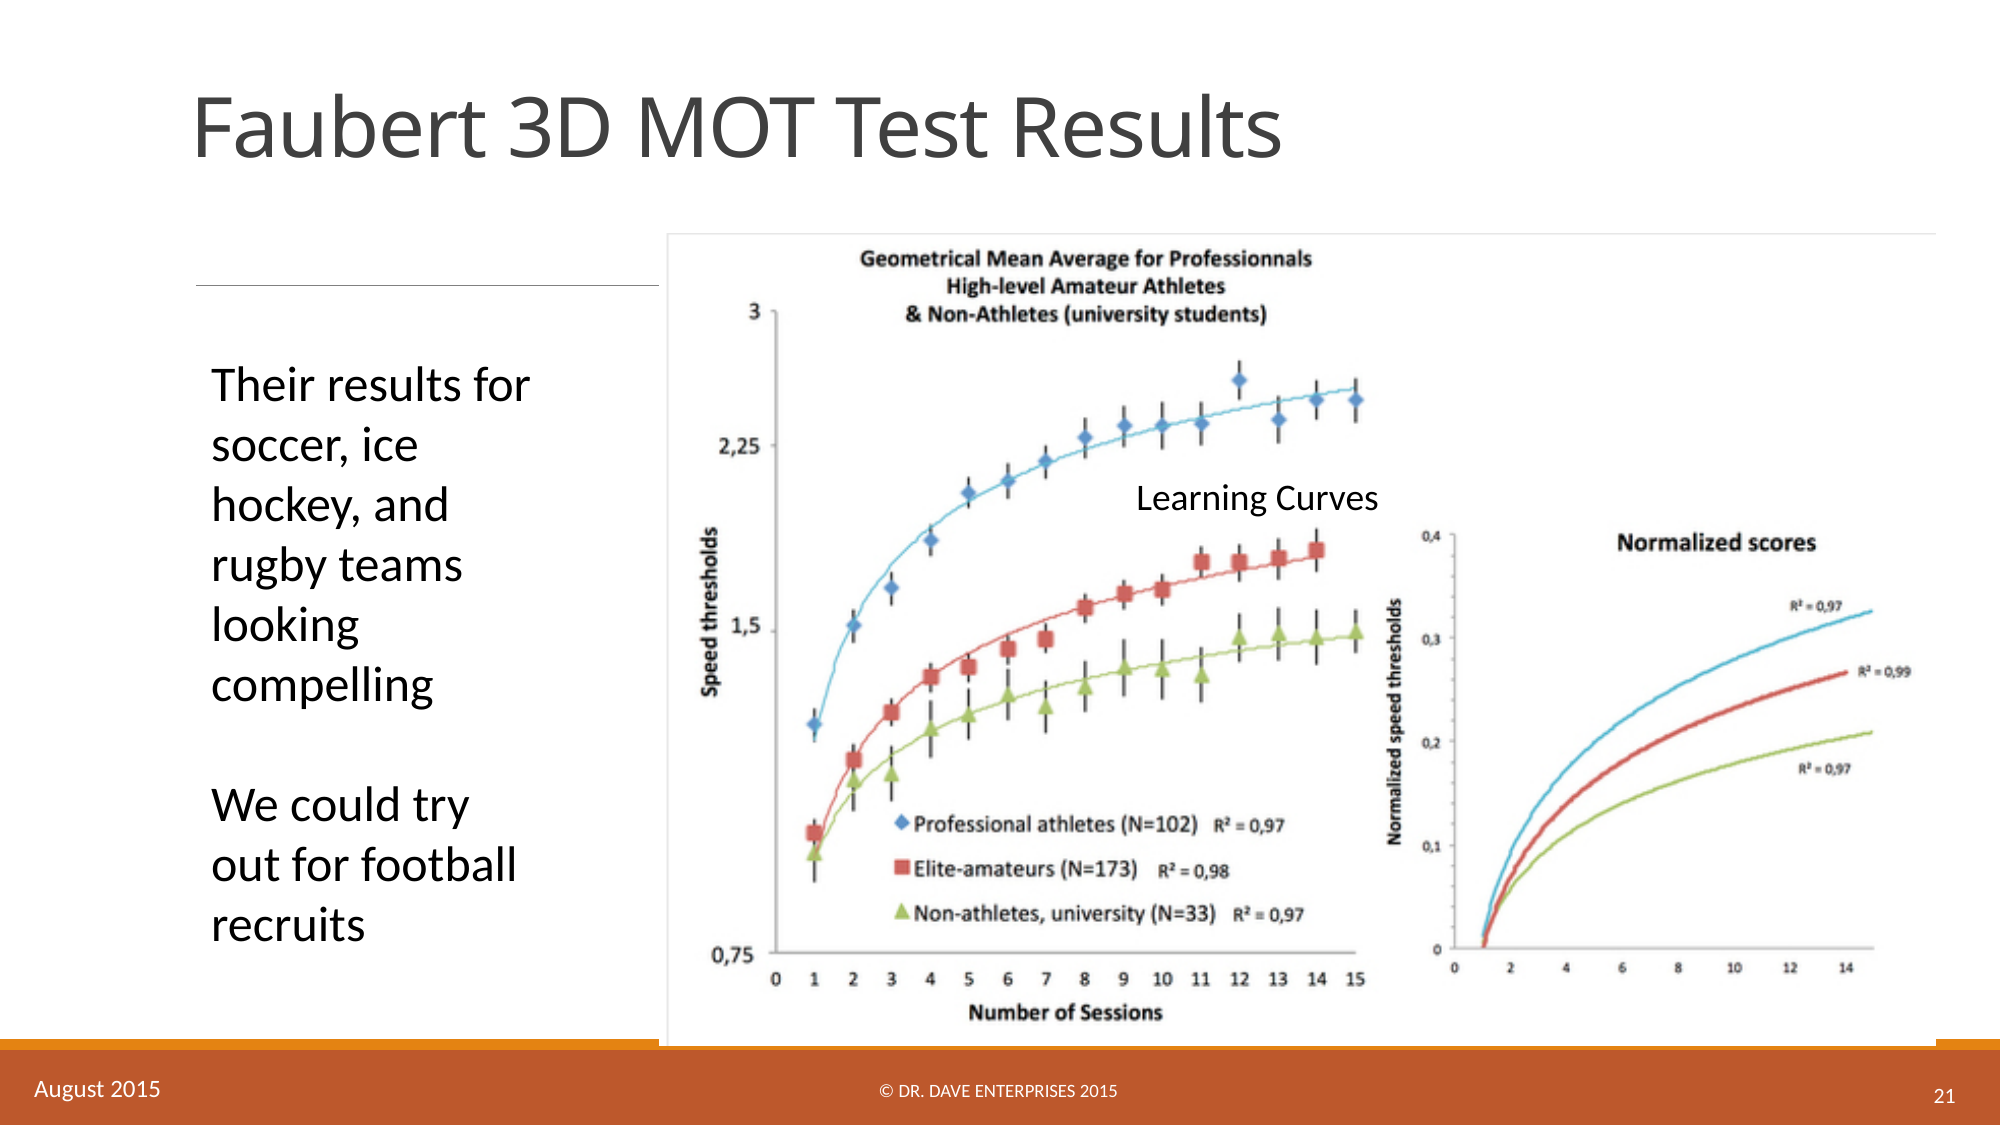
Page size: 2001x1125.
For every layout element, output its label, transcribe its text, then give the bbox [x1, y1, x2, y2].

footer © Dr. Dave Enterprises 2015 [604, 1059, 1396, 1120]
text_box Their results for soccer, ice hockey, and rugby teams looking compelling We could try out for football recruits [196, 343, 562, 959]
picture [659, 232, 1936, 1047]
title Faubert 3D MOT Test Results [175, 52, 1826, 183]
slide_number 21 [1755, 1065, 1971, 1125]
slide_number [19, 1065, 425, 1125]
